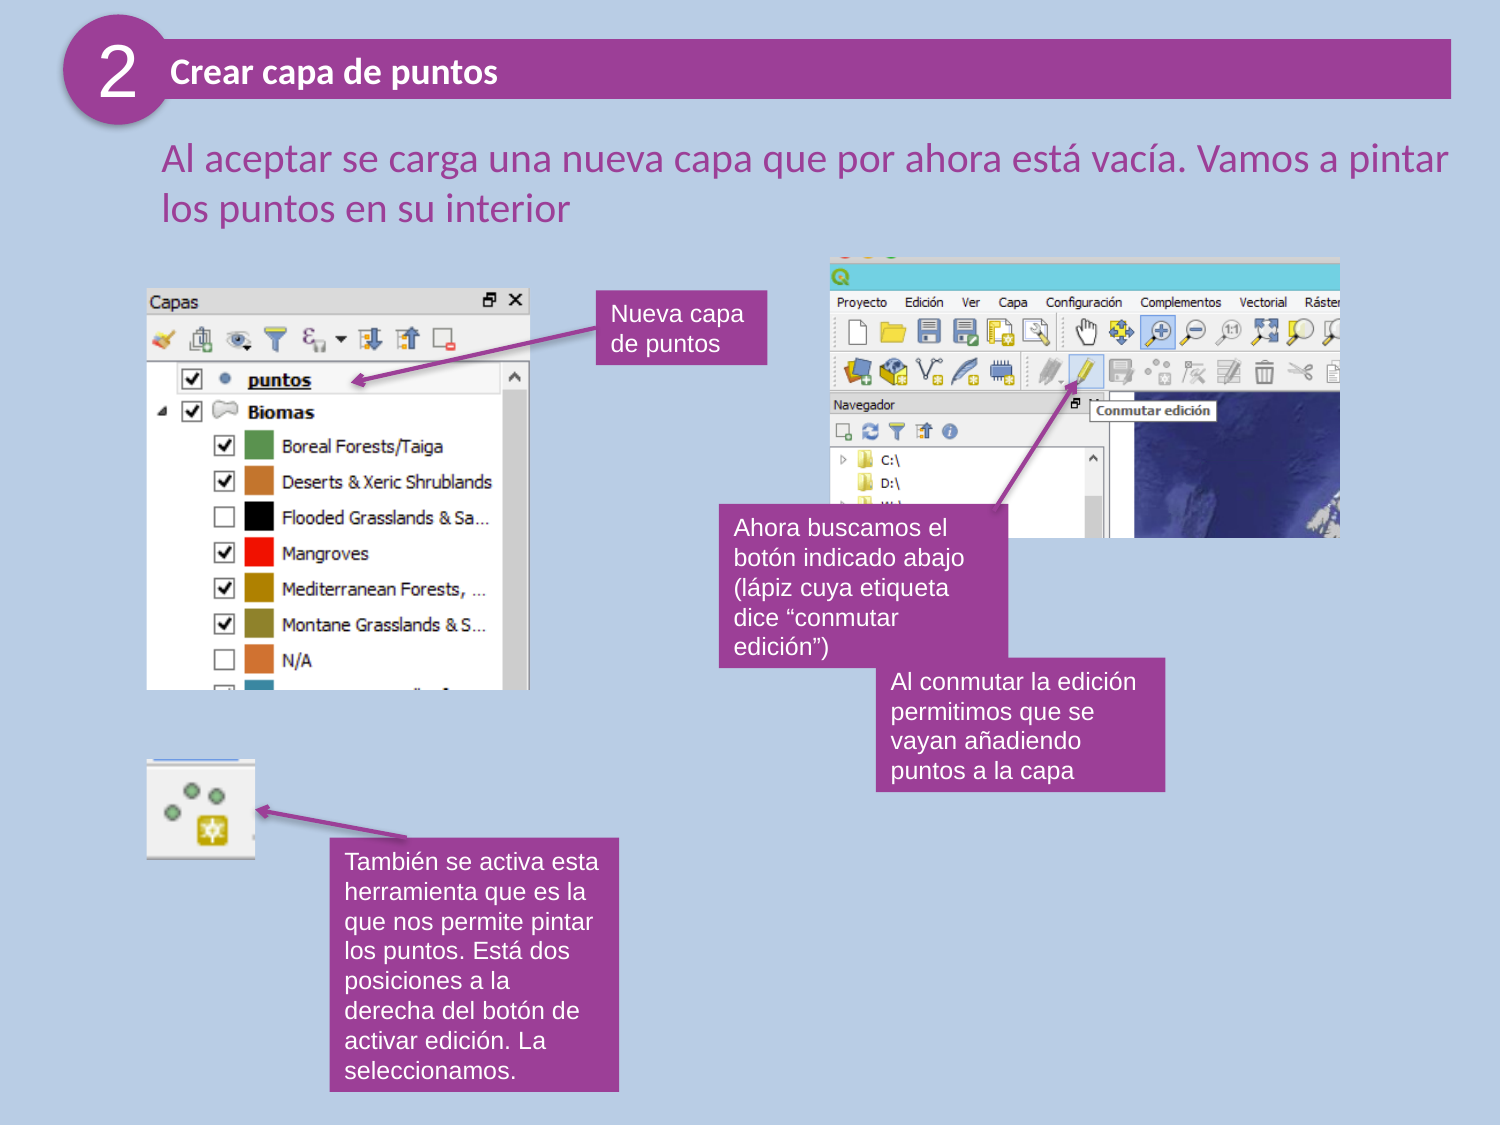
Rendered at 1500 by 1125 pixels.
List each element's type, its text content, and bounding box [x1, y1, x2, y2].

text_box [718, 379, 1166, 795]
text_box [254, 809, 620, 1096]
picture [146, 759, 256, 860]
text_box Crear capa de puntos [178, 39, 1452, 99]
text_box Al aceptar se carga una nueva capa que por ahora está vacía. Vamos a pintar los puntos en su interior [146, 123, 1491, 238]
picture [829, 256, 1341, 539]
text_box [62, 14, 174, 125]
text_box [146, 288, 768, 690]
